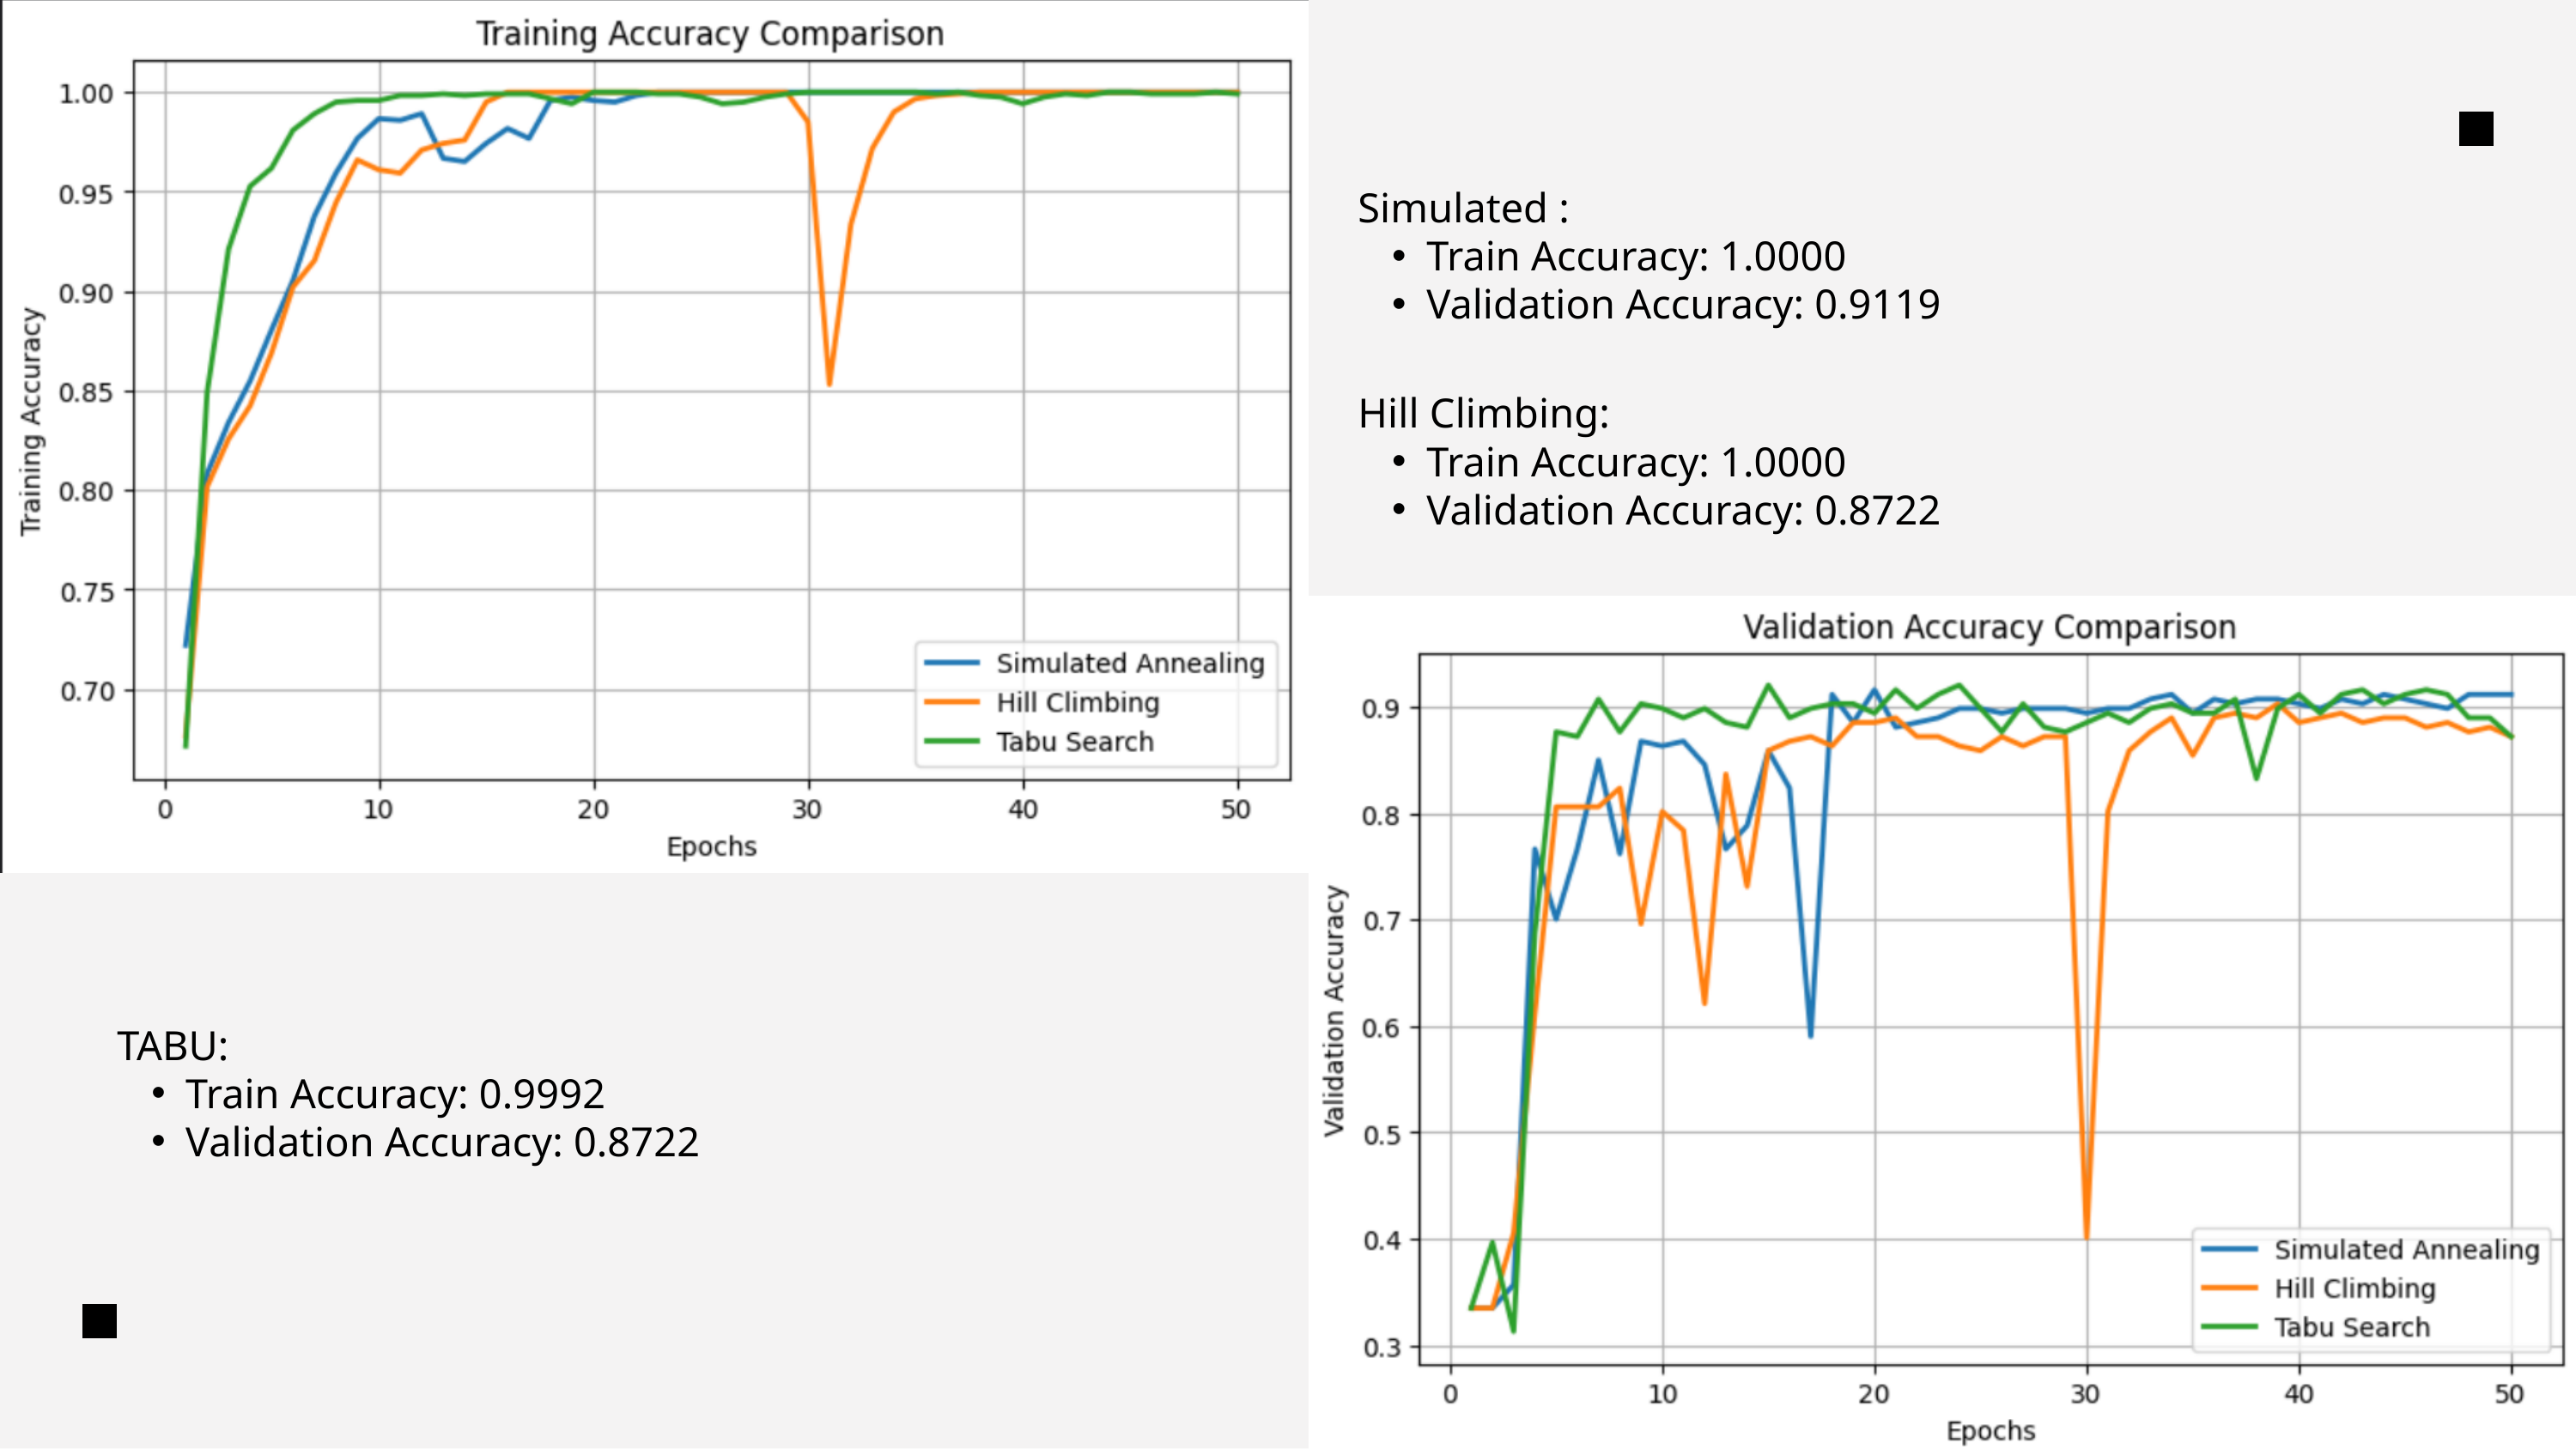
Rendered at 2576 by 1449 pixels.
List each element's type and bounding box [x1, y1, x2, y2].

text_box [82, 1303, 118, 1339]
text_box [0, 0, 2576, 1449]
text_box [2458, 111, 2494, 147]
